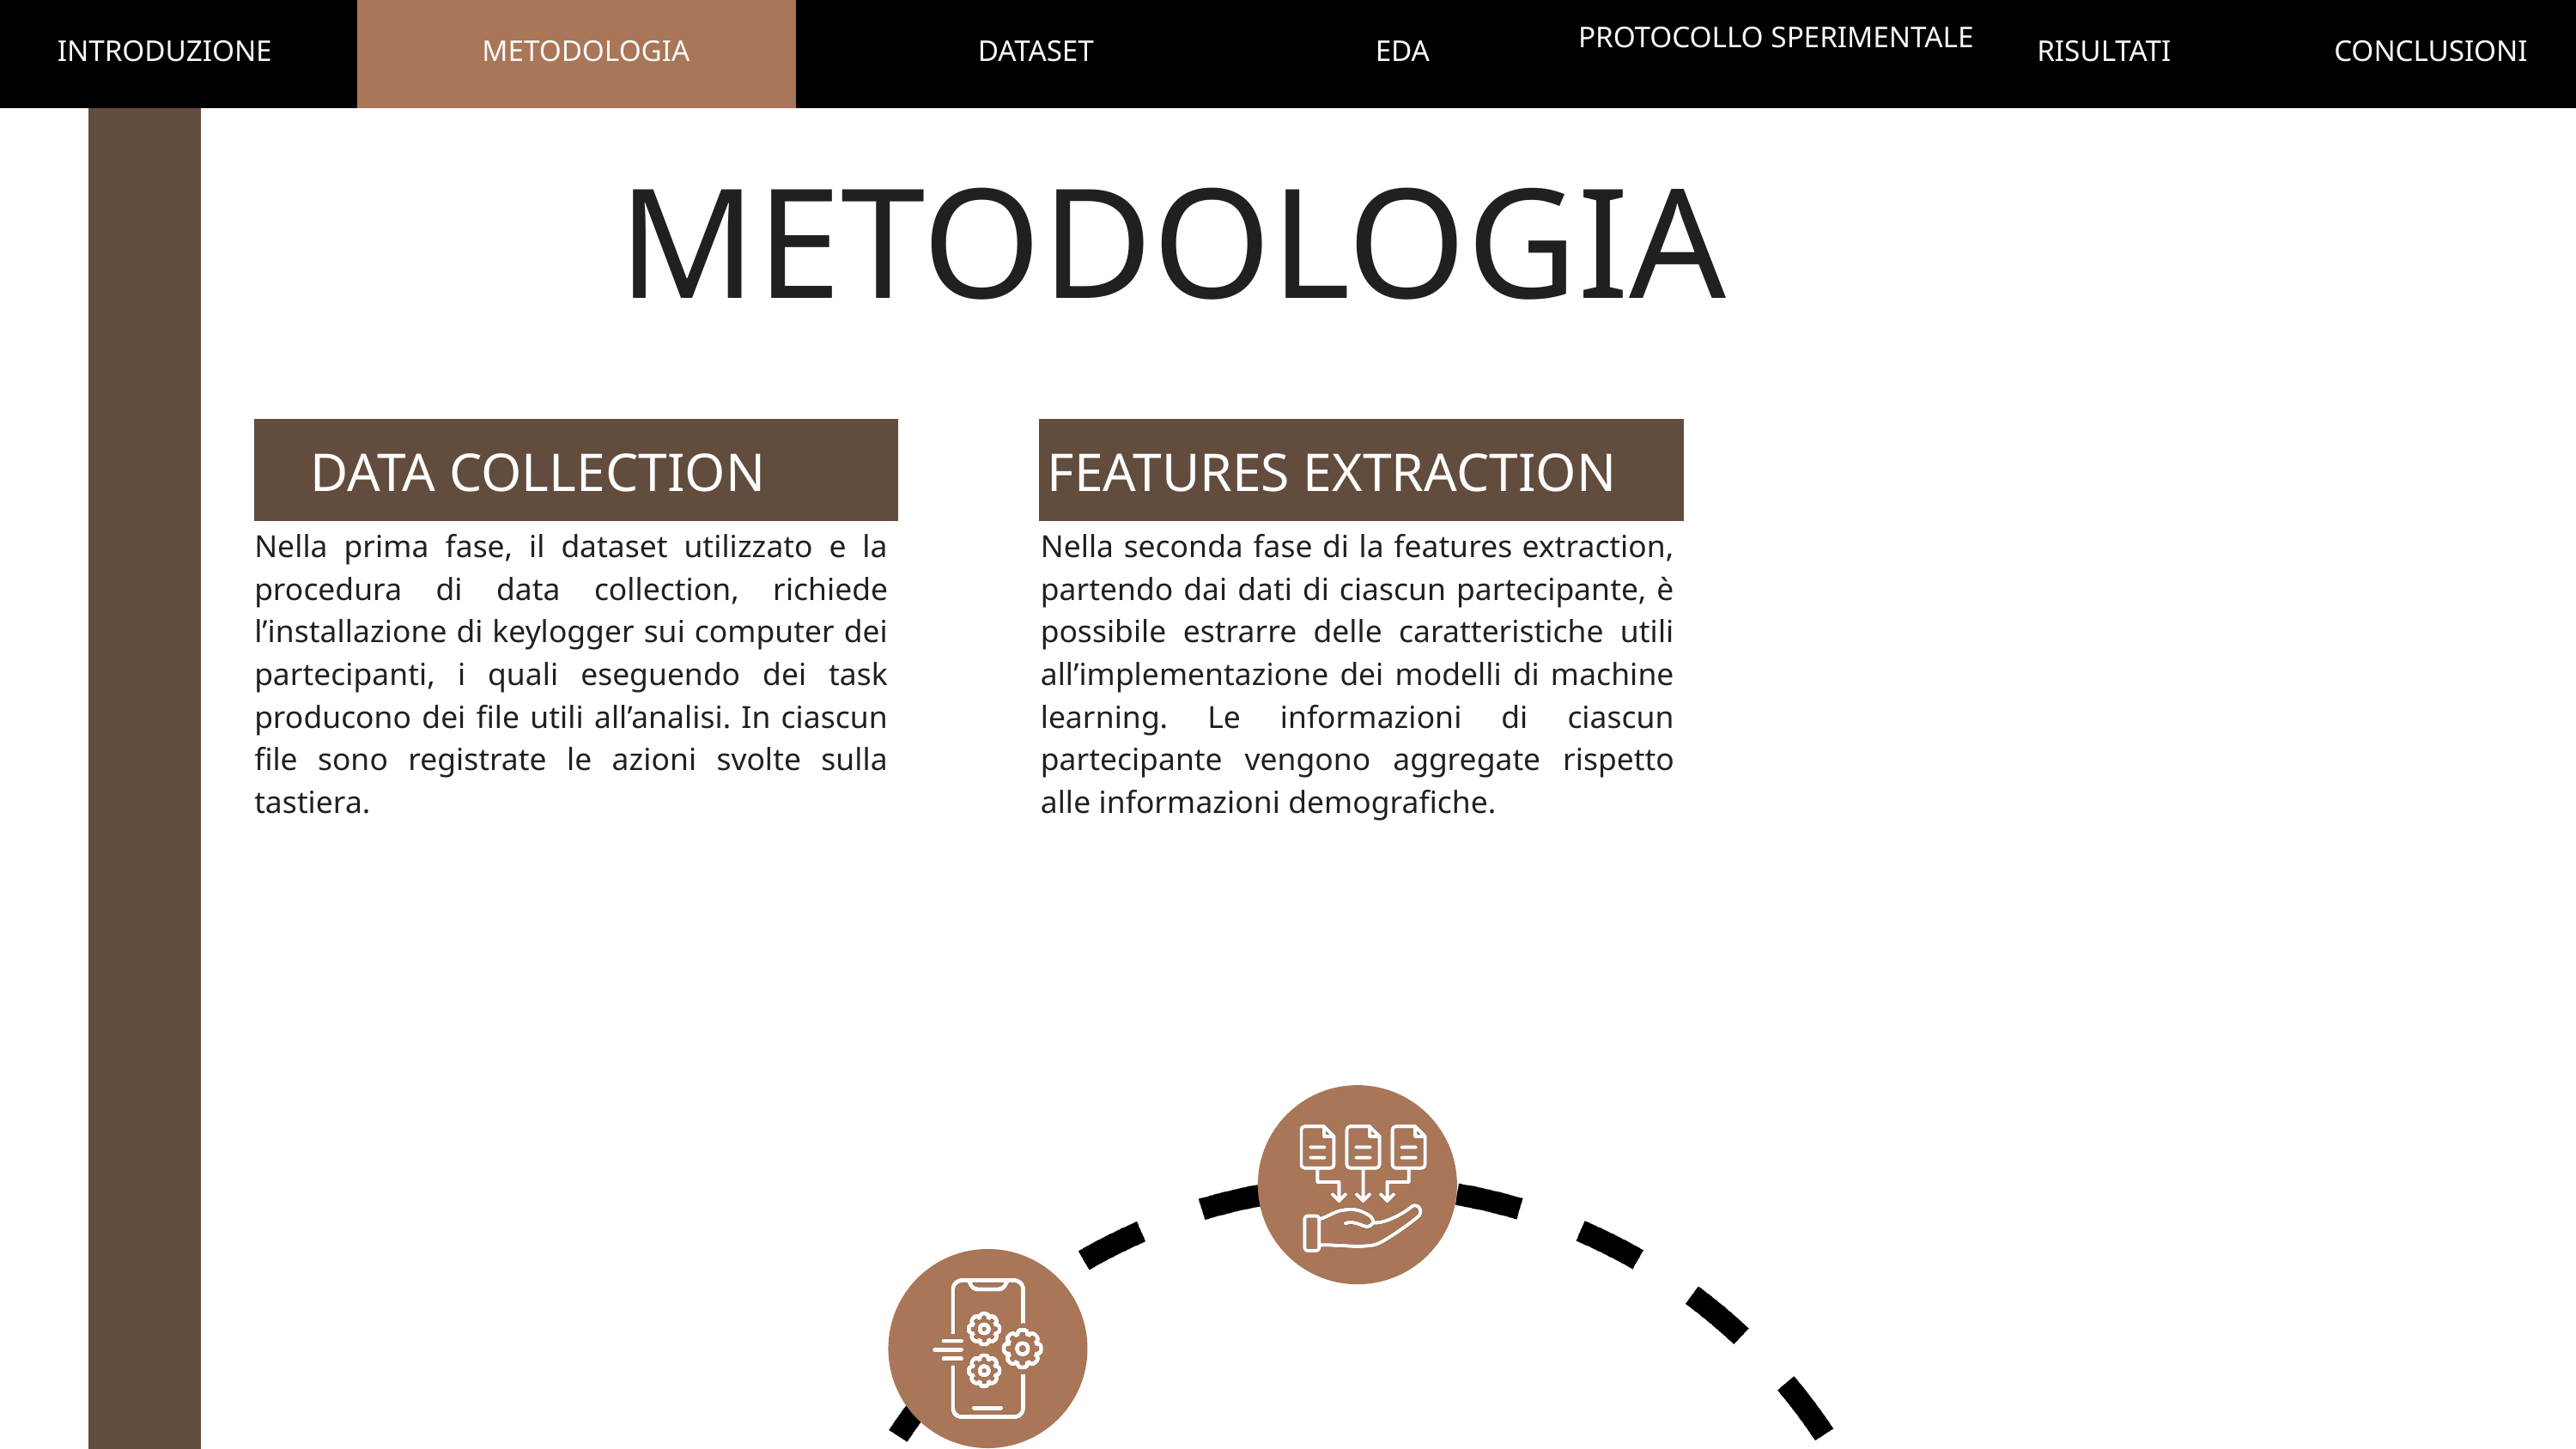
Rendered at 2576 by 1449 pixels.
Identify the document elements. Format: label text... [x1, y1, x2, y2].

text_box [88, 118, 202, 1449]
text_box [796, 1174, 1927, 1449]
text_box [888, 1248, 1088, 1449]
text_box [1039, 418, 1684, 522]
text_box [253, 418, 899, 522]
text_box Nella prima fase, il dataset utilizzato e la procedura di data collection, richiede l’installazione di keylogger sui computer dei partecipanti, i quali eseguendo dei task producono dei file utili all’analisi. In ciascun file sono registrate le azioni svolte sulla tastiera. [254, 528, 889, 862]
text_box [1257, 1084, 1458, 1285]
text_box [0, 0, 355, 109]
text_box METODOLOGIA [618, 165, 2012, 329]
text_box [797, 0, 2576, 109]
text_box Nella seconda fase di la features extraction, partendo dai dati di ciascun partecipante, è possibile estrarre delle caratteristiche utili all’implementazione dei modelli di machine learning. Le informazioni di ciascun partecipante vengono aggregate rispetto alle informazioni demografiche. [1040, 528, 1674, 820]
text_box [356, 0, 797, 109]
